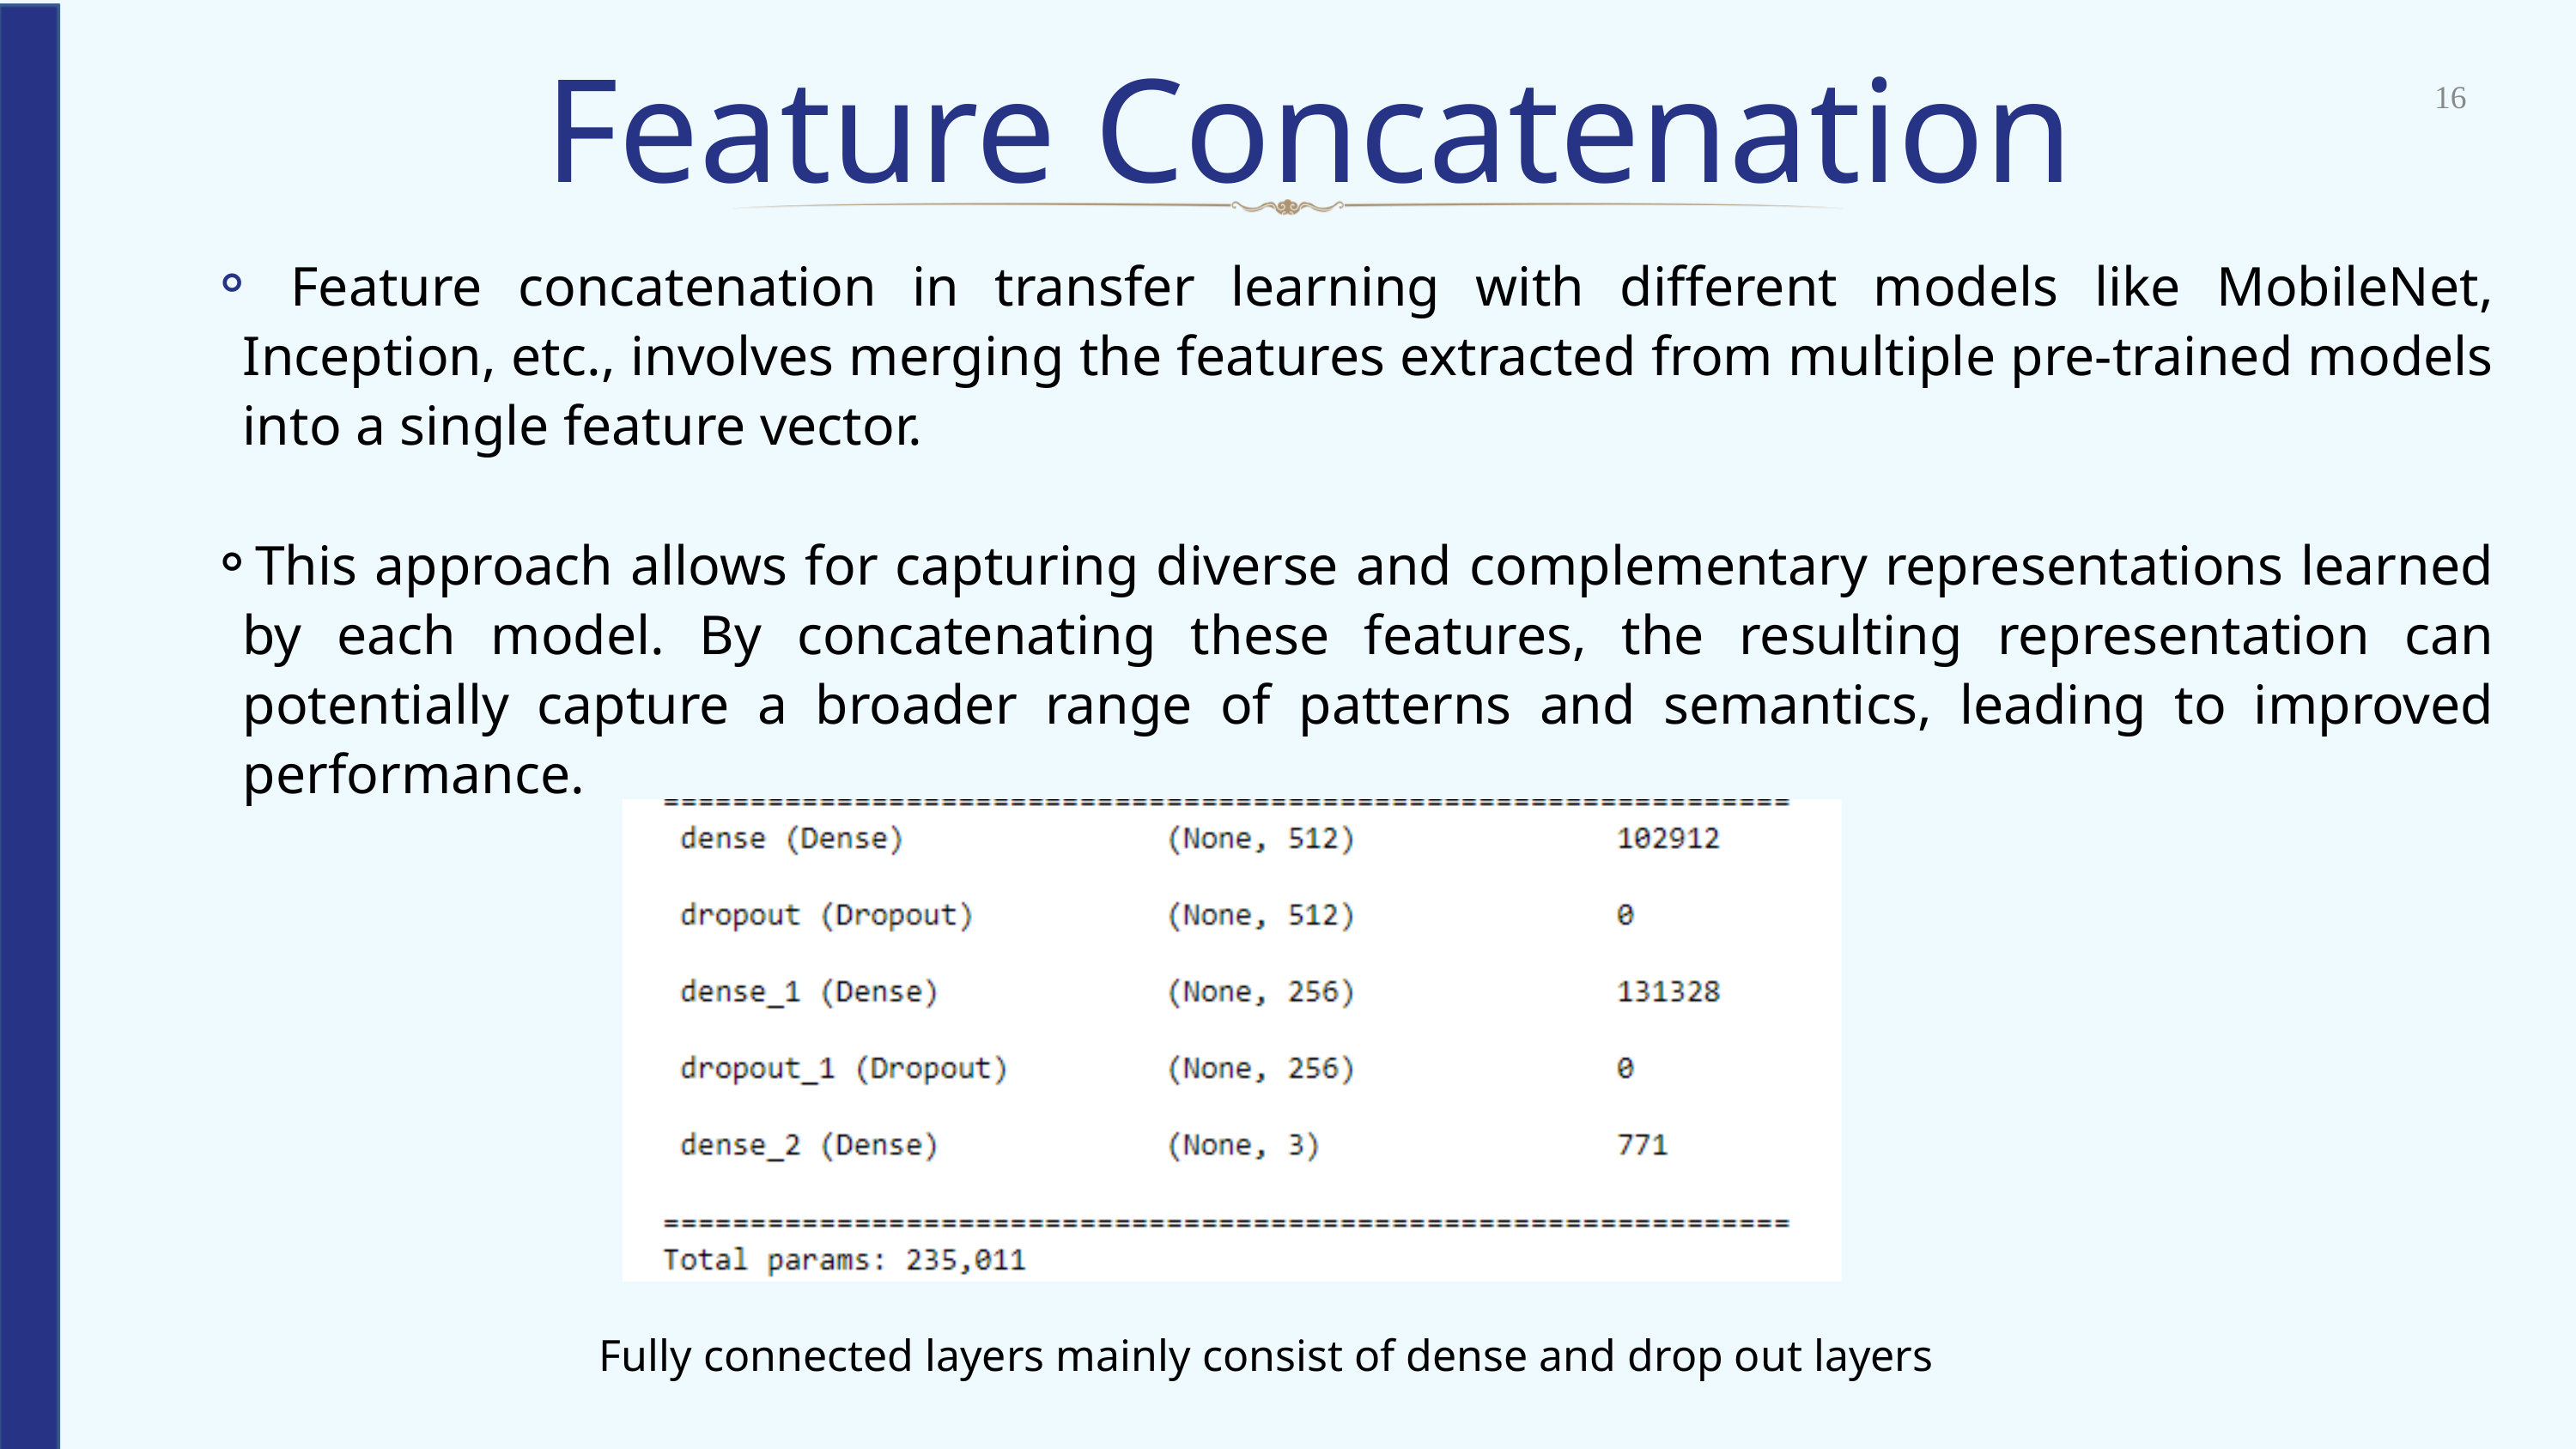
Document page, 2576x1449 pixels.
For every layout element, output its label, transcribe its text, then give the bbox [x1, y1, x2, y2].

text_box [732, 197, 1844, 216]
text_box [0, 3, 61, 1449]
text_box Fully connected layers mainly consist of dense and drop out layers [598, 1308, 1965, 1380]
text_box Feature concatenation in transfer learning with different models like MobileNet, Inception, etc., involves merging the features extracted from multiple pre-trained models into a single feature vector. This approach allows for capturing diverse and complementary representations learned by each model. By concatenating these features, the resulting representation can potentially capture a broader range of patterns and semantics, leading to improved performance. [144, 246, 2497, 805]
text_box 16 [2191, 76, 2467, 115]
text_box Feature Concatenation [544, 39, 2168, 212]
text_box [622, 798, 1842, 1282]
